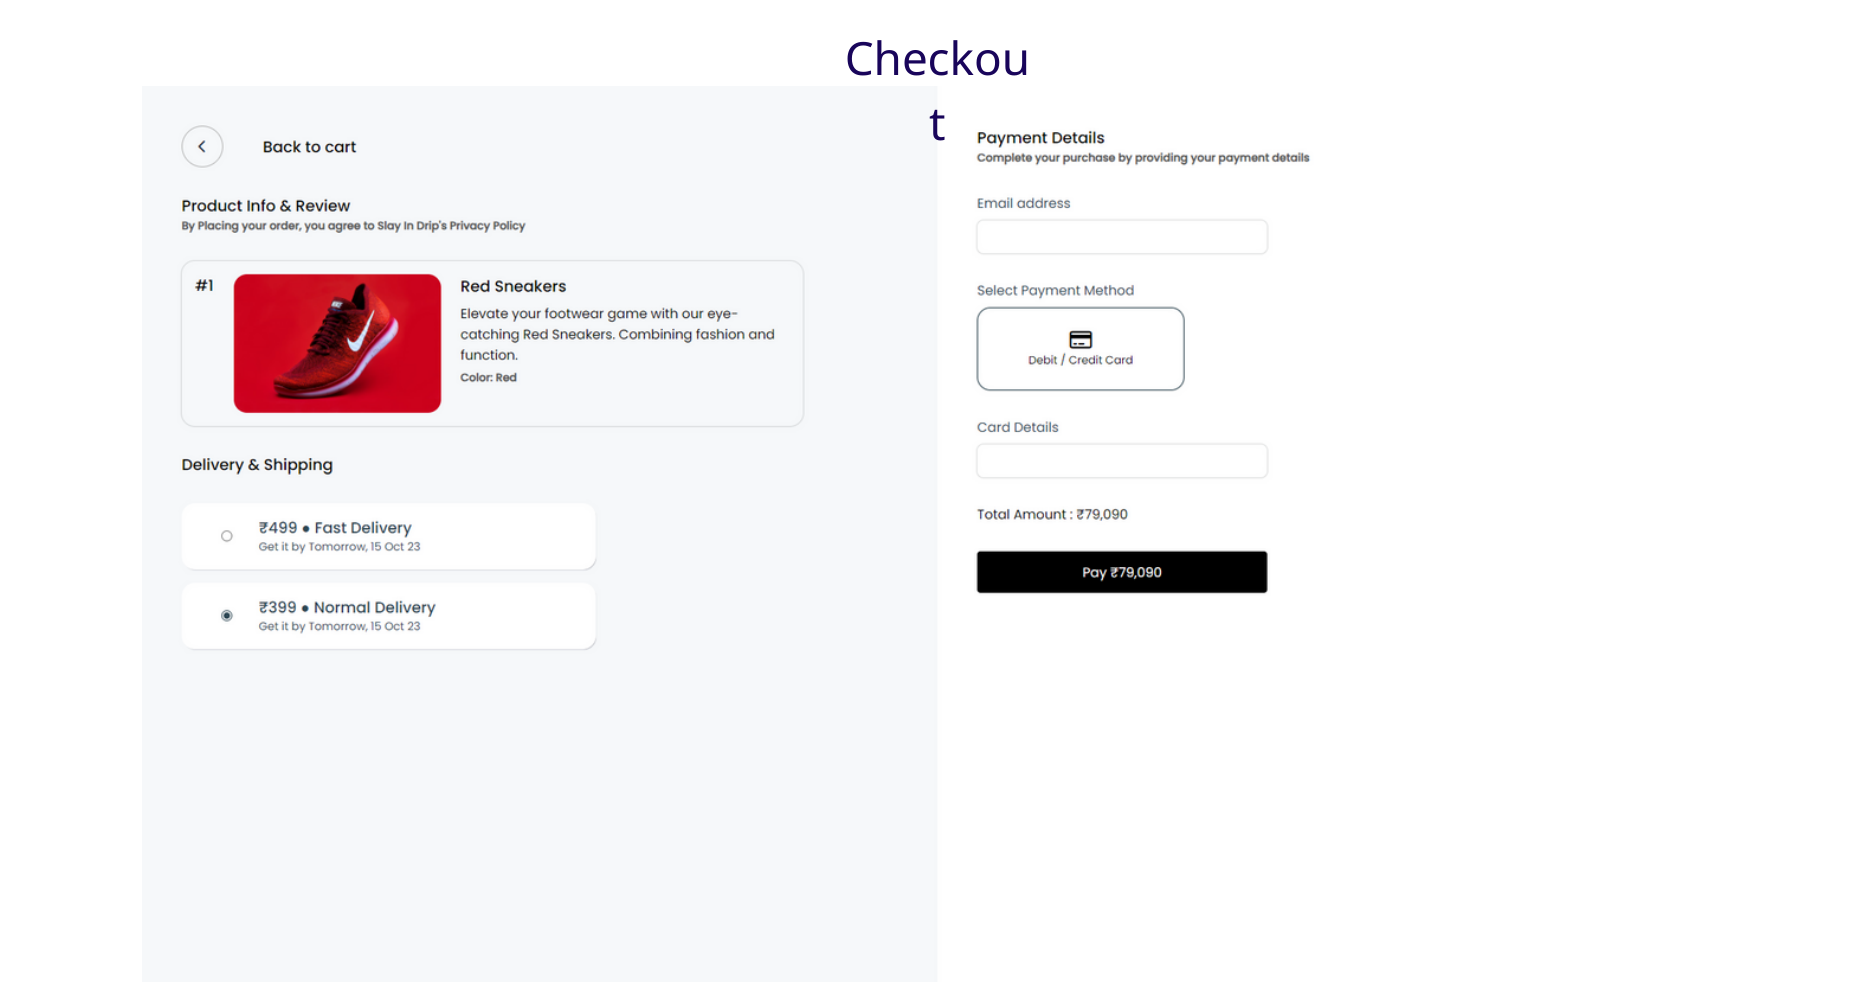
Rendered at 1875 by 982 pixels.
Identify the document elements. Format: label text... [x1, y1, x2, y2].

text_box [142, 86, 1733, 982]
text_box Checkout [839, 20, 1036, 149]
